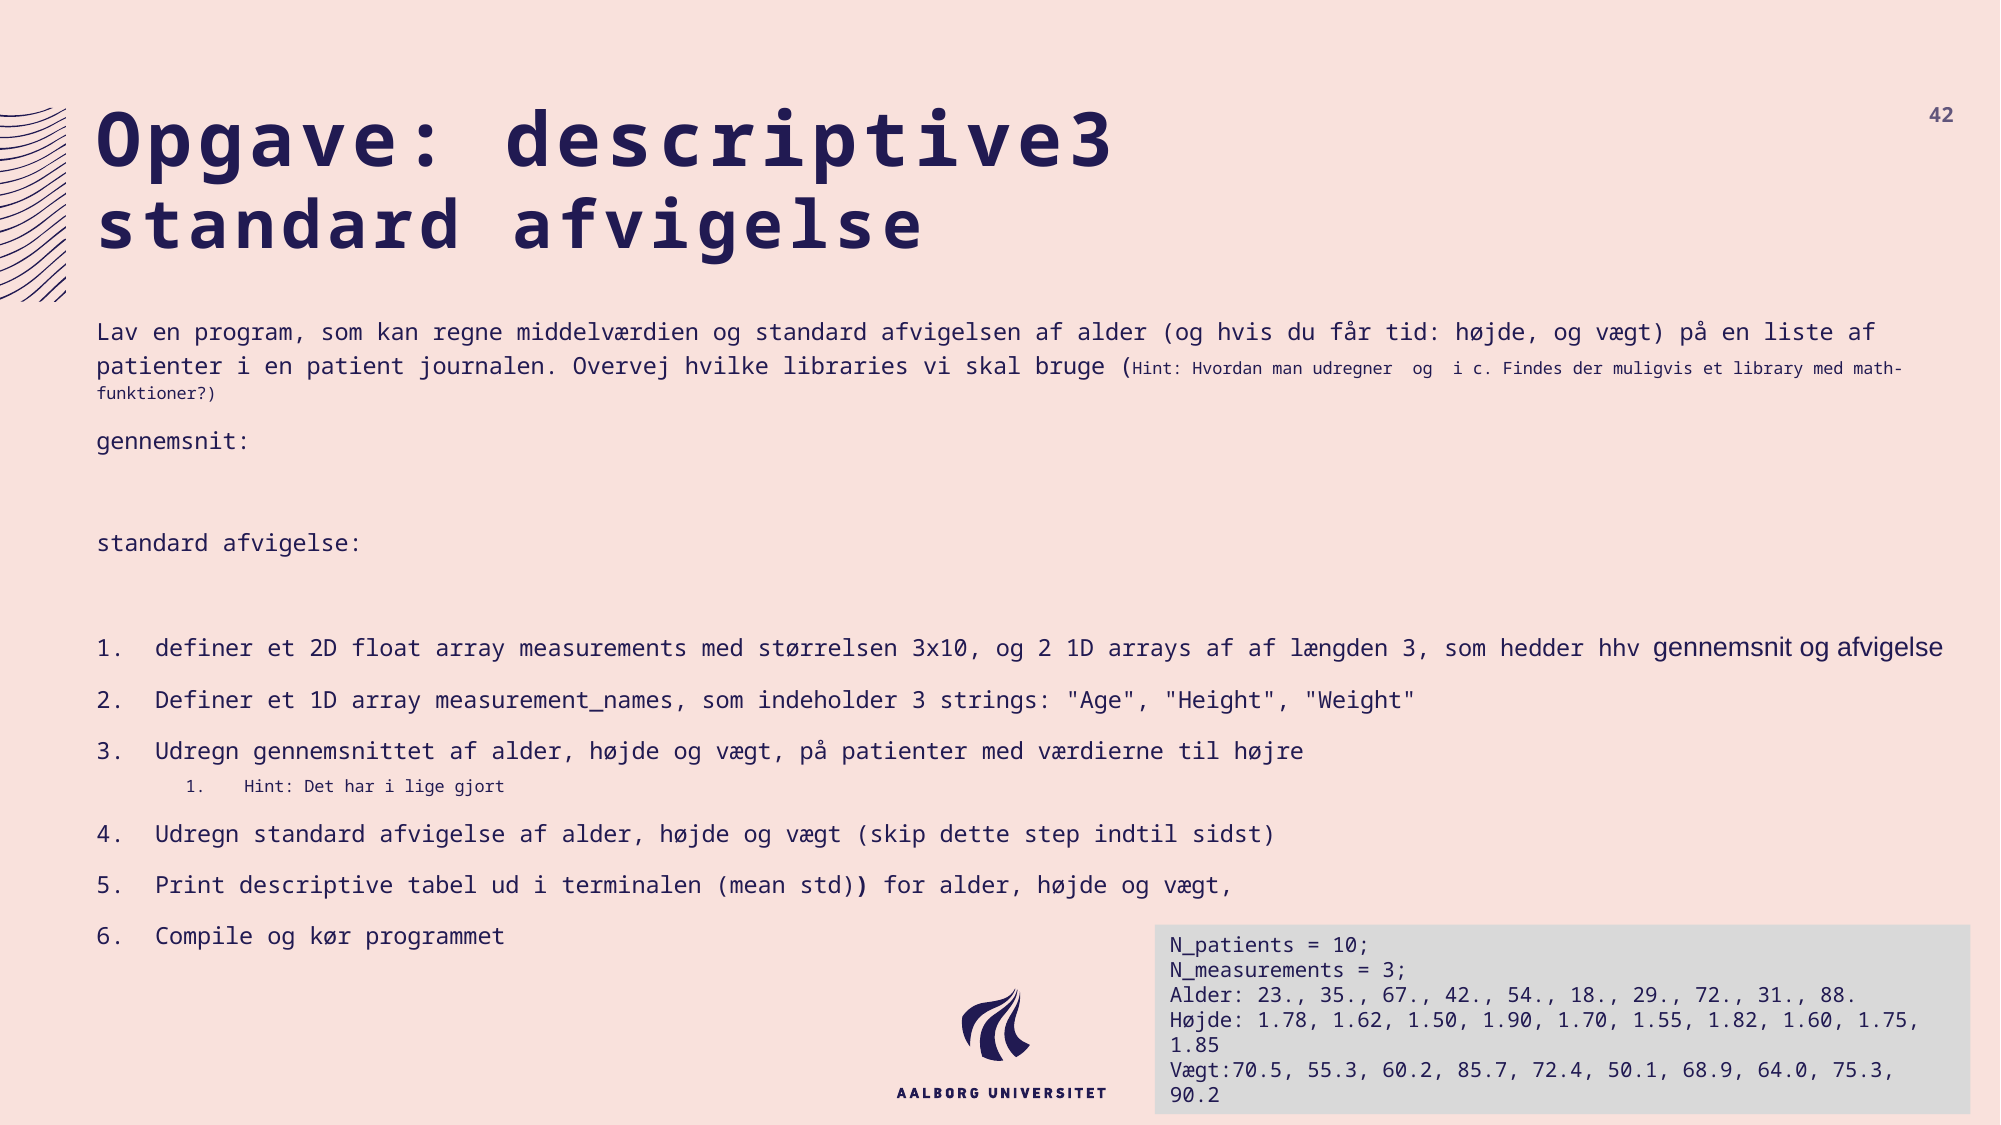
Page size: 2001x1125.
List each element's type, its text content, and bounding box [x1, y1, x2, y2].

text_box N_patients = 10; N_measurements = 3; Alder: 23., 35., 67., 42., 54., 18., 29., 72., 31., 88. Højde: 1.78, 1.62, 1.50, 1.90, 1.70, 1.55, 1.82, 1.60, 1.75, 1.85 Vægt:70.5, 55.3, 60.2, 85.7, 72.4, 50.1, 68.9, 64.0, 75.3, 90.2 [1154, 924, 1971, 1115]
title Opgave: descriptive3 standard afvigelse [96, 60, 1290, 327]
slide_number 42 [1860, 97, 1954, 135]
